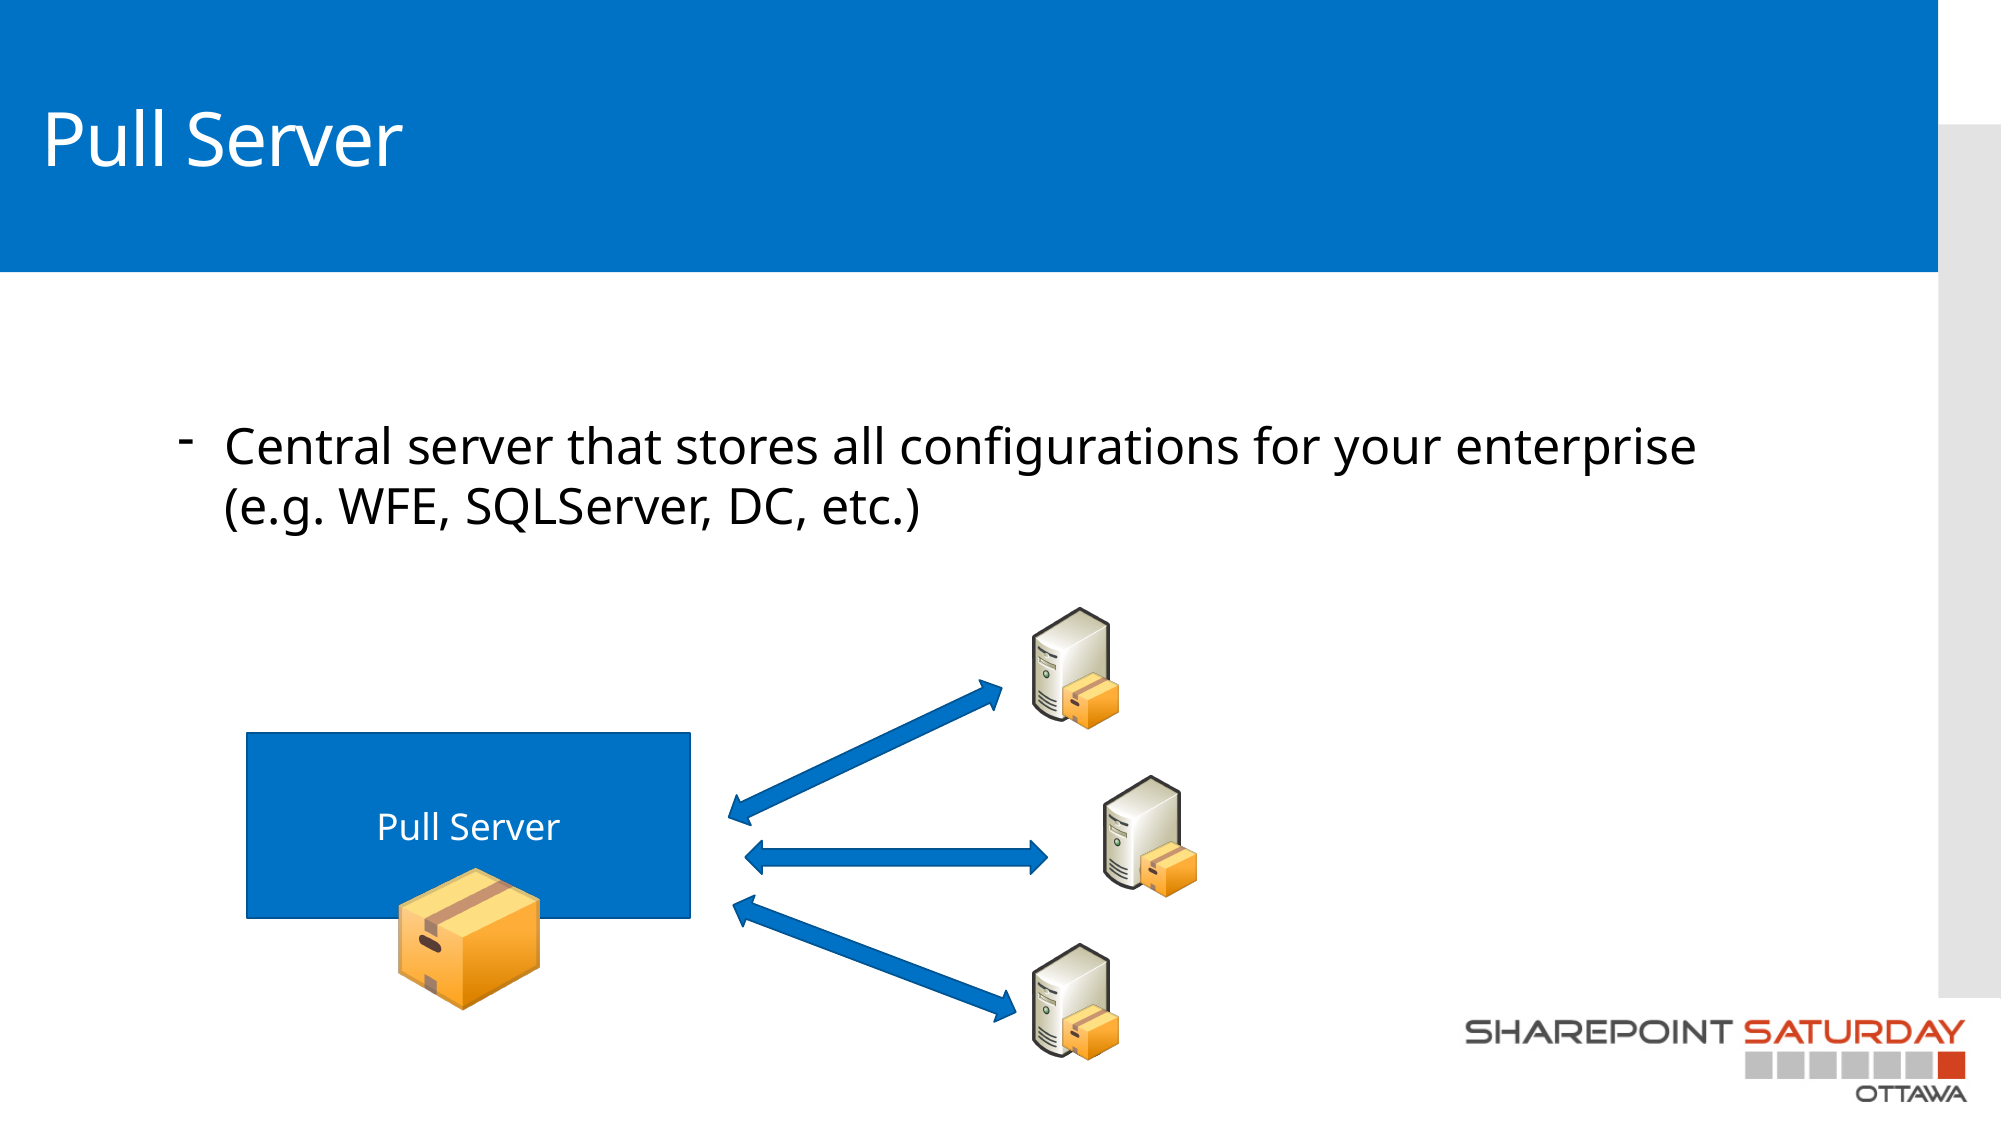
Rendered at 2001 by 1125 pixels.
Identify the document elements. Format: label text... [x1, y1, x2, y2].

text_box [732, 894, 1017, 1023]
picture [1031, 607, 1123, 733]
picture [387, 857, 550, 1019]
text_box [727, 679, 1003, 827]
text_box Pull Server [246, 732, 691, 919]
picture [1031, 943, 1123, 1065]
text_box [744, 839, 1048, 875]
text_box Central server that stores all configurations for your enterprise (e.g. WFE, SQLServer, DC, etc.) [162, 407, 1757, 543]
title Pull Server [26, 26, 1870, 257]
picture [1103, 775, 1201, 902]
picture [1431, 998, 2000, 1125]
